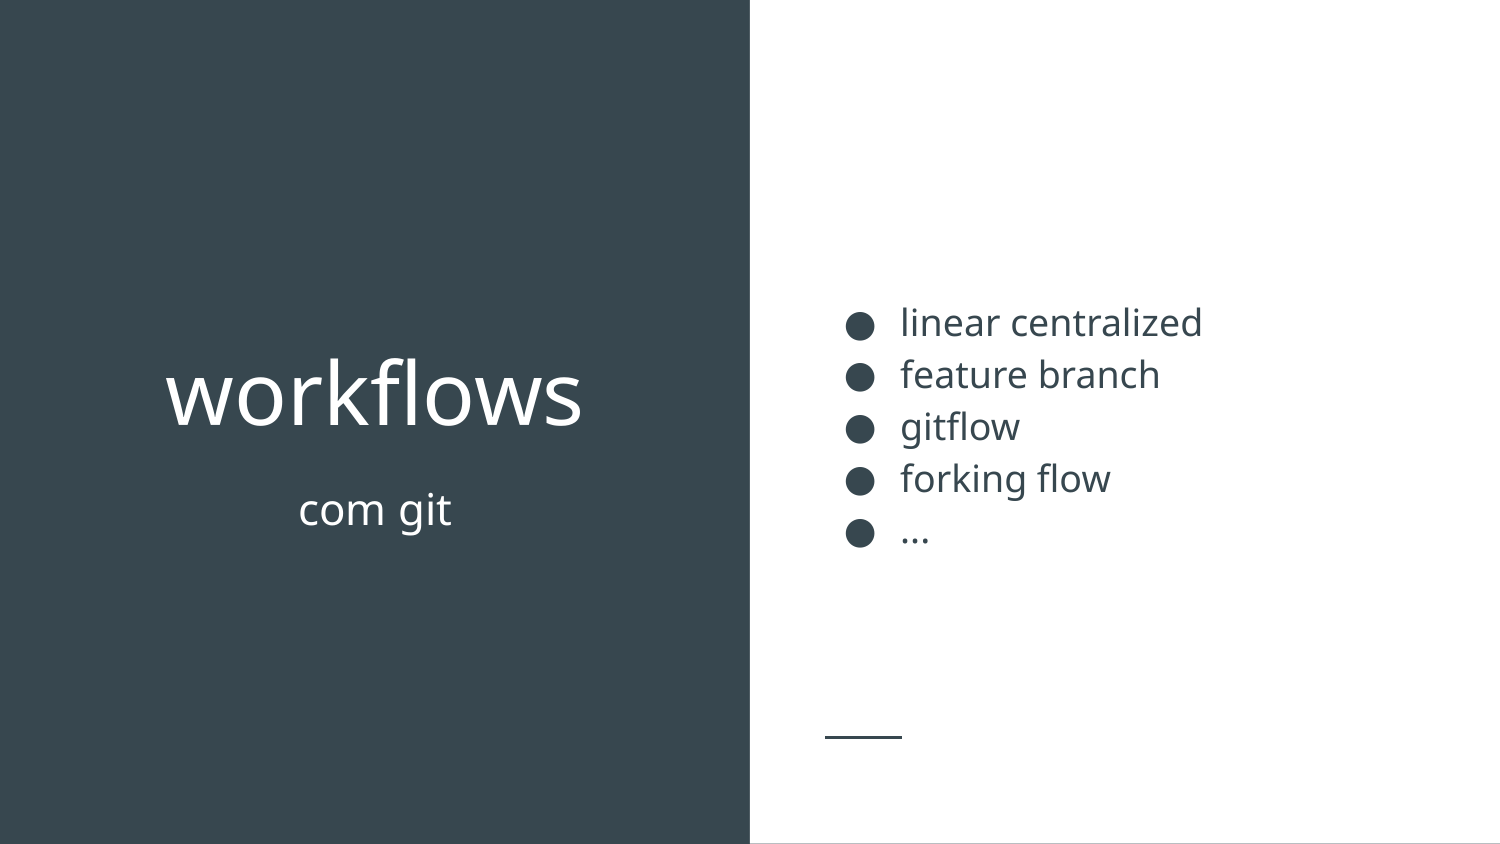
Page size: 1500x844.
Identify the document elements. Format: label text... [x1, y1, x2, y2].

subtitle com git [43, 466, 708, 688]
list linear centralized feature branch gitflow forking flow ... [810, 118, 1440, 725]
title workflows [43, 177, 708, 458]
